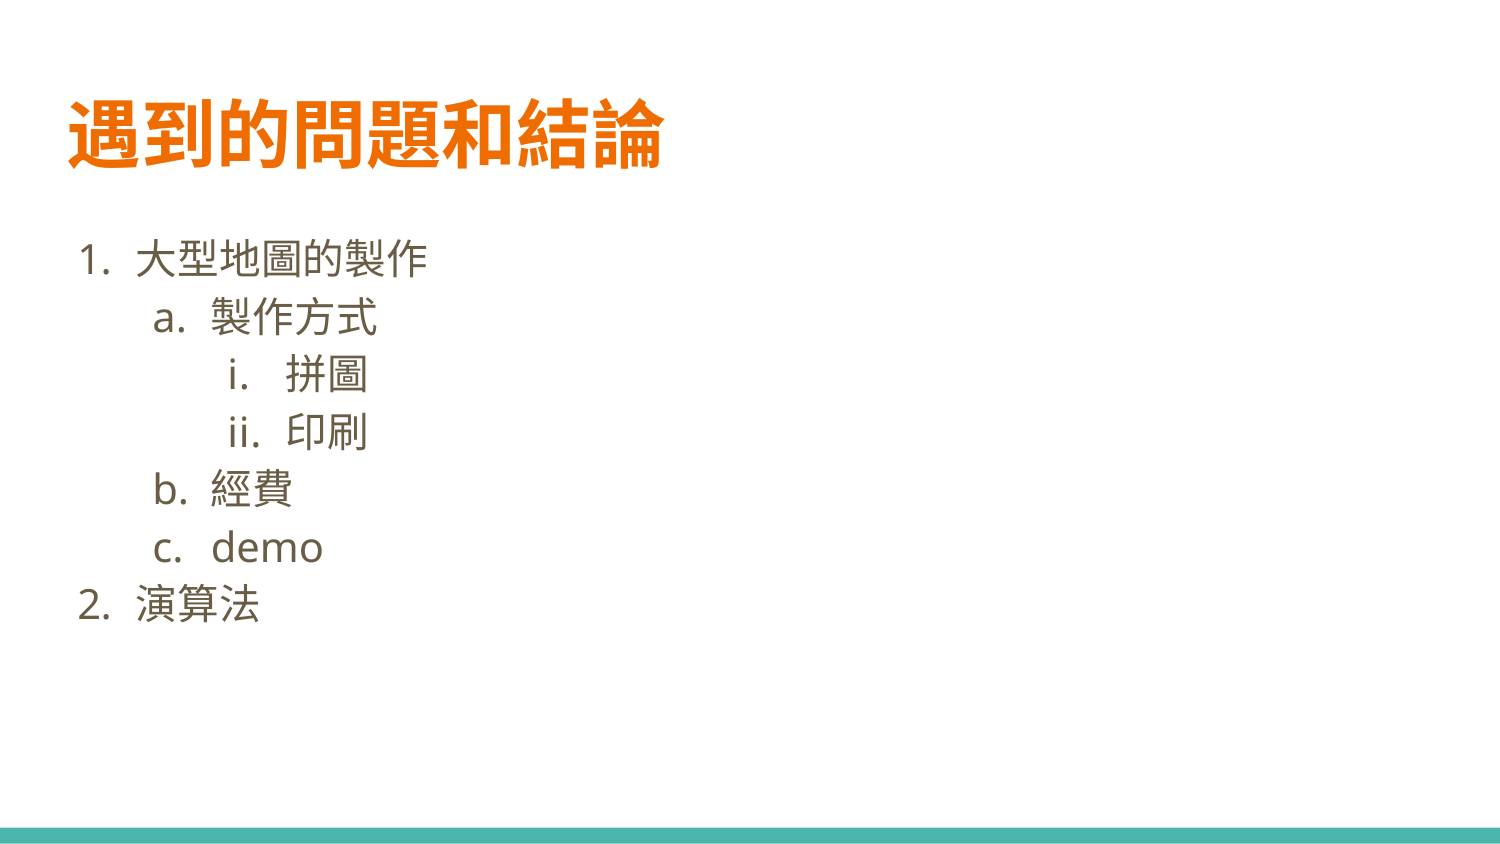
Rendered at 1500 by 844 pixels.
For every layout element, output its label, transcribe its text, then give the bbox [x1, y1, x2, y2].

list 大型地圖的製作 製作方式 拼圖 印刷 經費 demo 演算法 [45, 210, 1444, 753]
title 遇到的問題和結論 [51, 72, 1449, 189]
